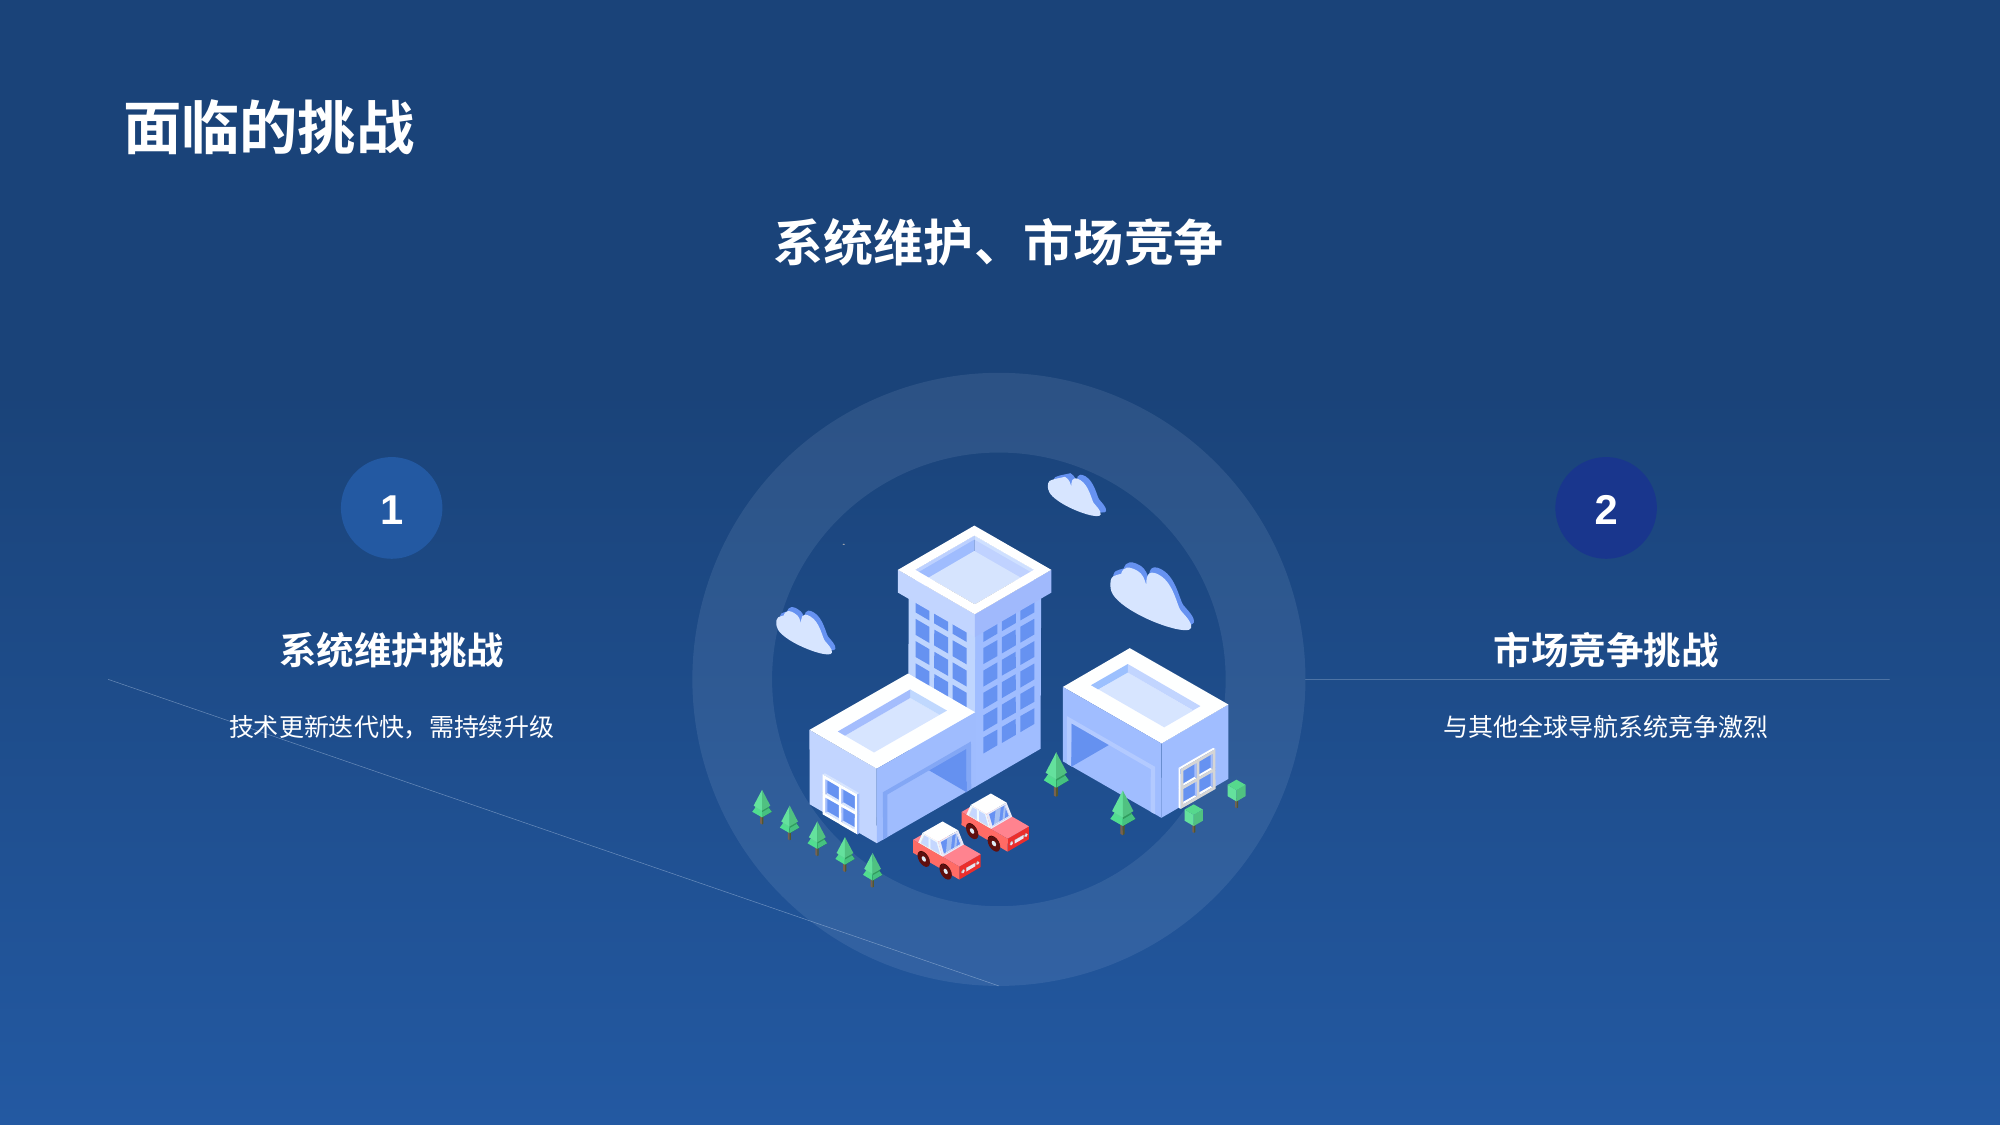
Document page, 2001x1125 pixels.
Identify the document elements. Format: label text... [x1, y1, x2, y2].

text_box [108, 203, 1890, 986]
title 面临的挑战 [108, 21, 1890, 169]
